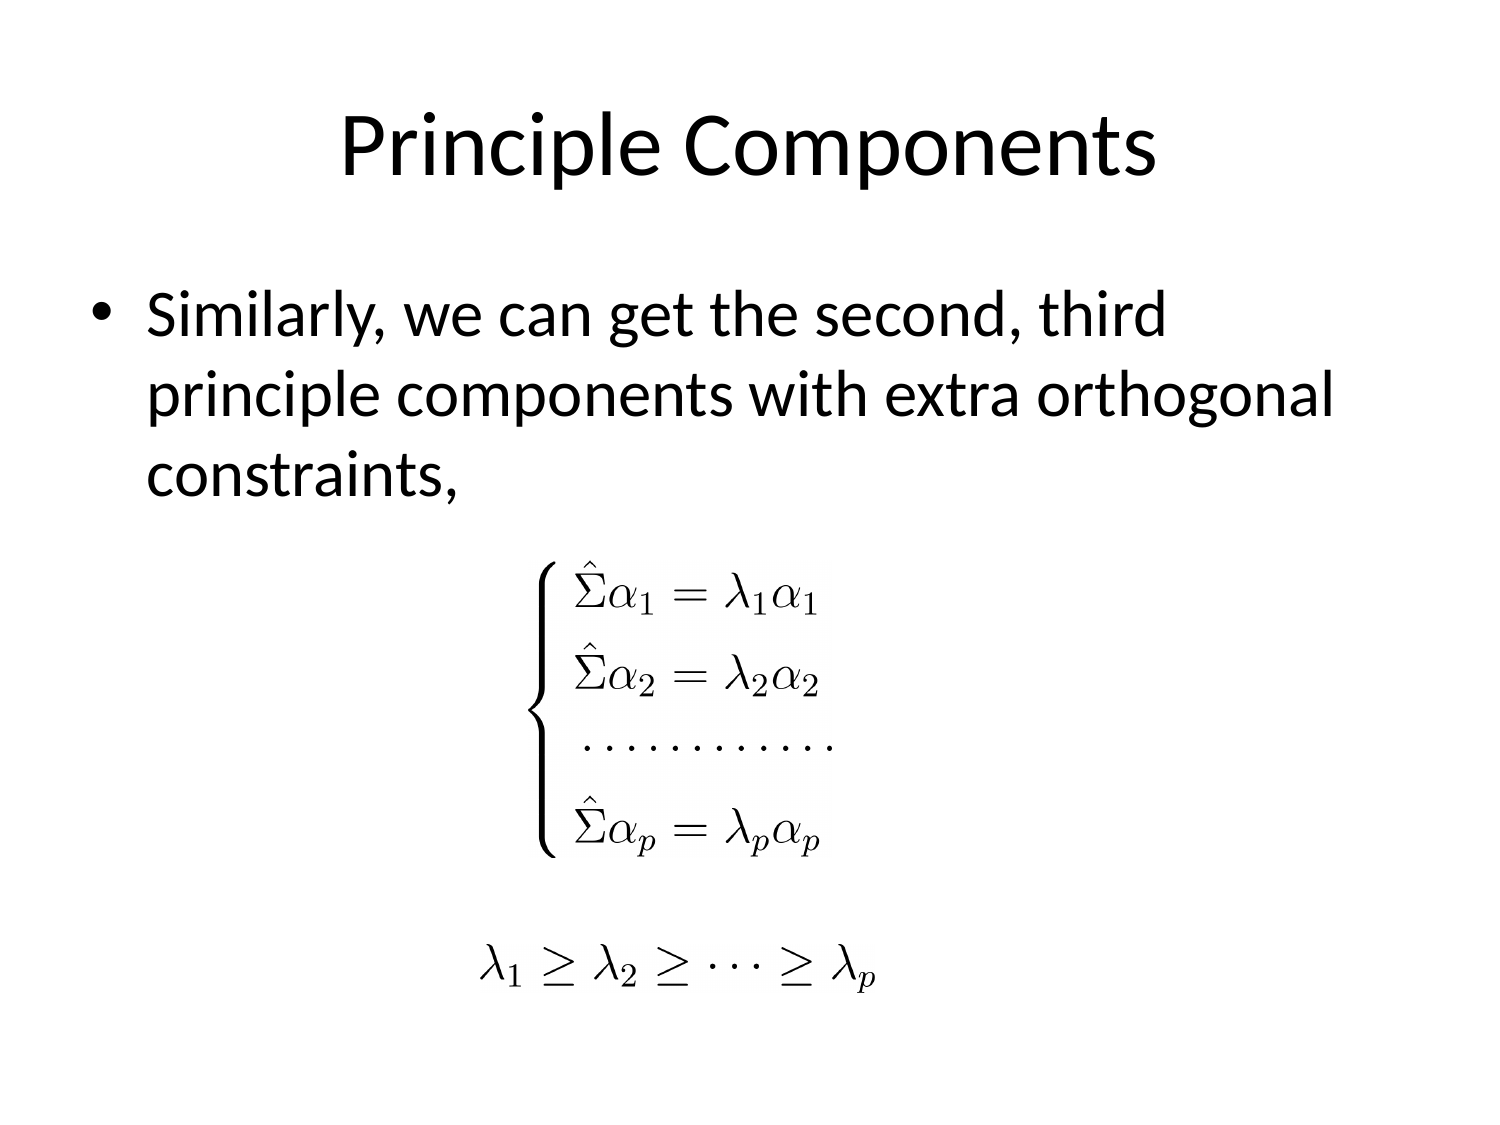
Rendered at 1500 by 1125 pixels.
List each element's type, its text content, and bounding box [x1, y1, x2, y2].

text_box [477, 940, 877, 996]
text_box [525, 555, 835, 863]
list Similarly, we can get the second, third principle components with extra orthogonal constraints, [75, 262, 1425, 1005]
title Principle Components [75, 45, 1425, 233]
